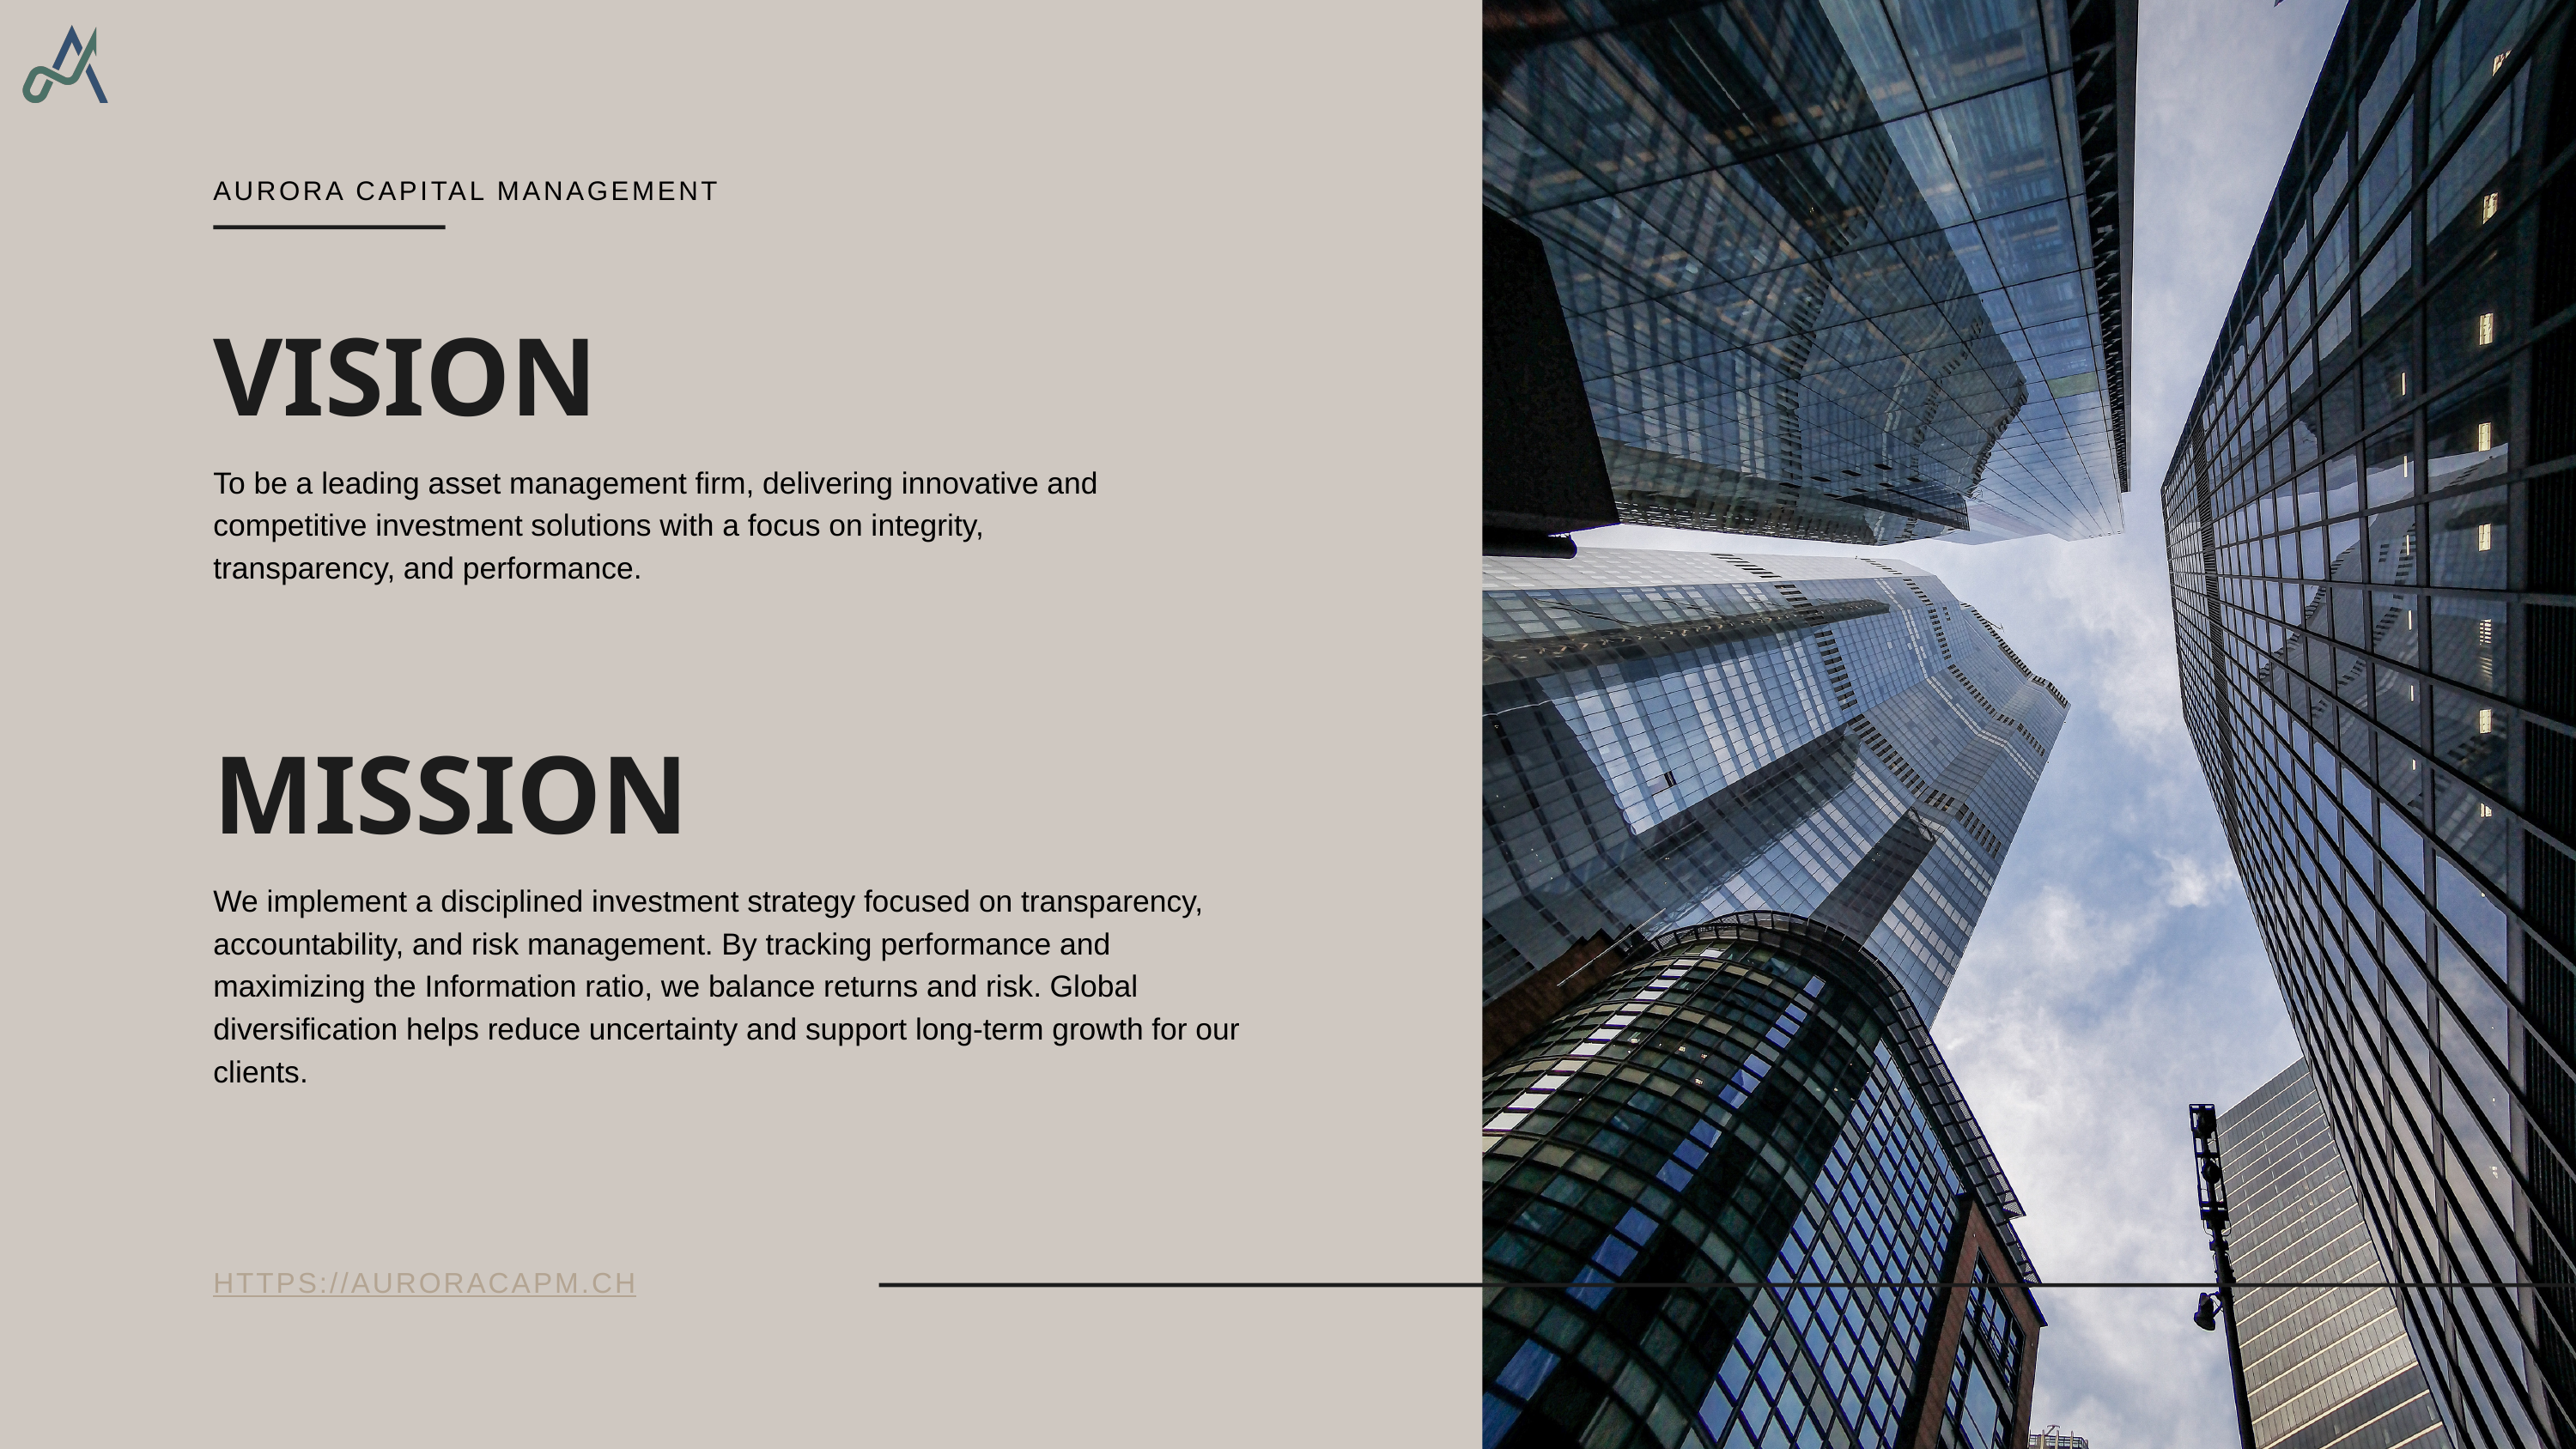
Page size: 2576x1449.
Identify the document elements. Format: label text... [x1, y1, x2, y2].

text_box HTTPS://AURORACAPM.CH [213, 1258, 941, 1300]
text_box MISSION [213, 711, 701, 856]
text_box VISION [213, 292, 642, 438]
text_box To be a leading asset management firm, delivering innovative and competitive investment solutions with a focus on integrity, transparency, and performance. [213, 457, 1135, 585]
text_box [1482, 0, 2576, 1449]
text_box AURORA CAPITAL MANAGEMENT [213, 167, 748, 206]
text_box [22, 25, 108, 106]
text_box We implement a disciplined investment strategy focused on transparency, accountability, and risk management. By tracking performance and maximizing the Information ratio, we balance returns and risk. Global diversification helps reduce uncertainty and support long-term growth for our clients. [213, 876, 1252, 1089]
